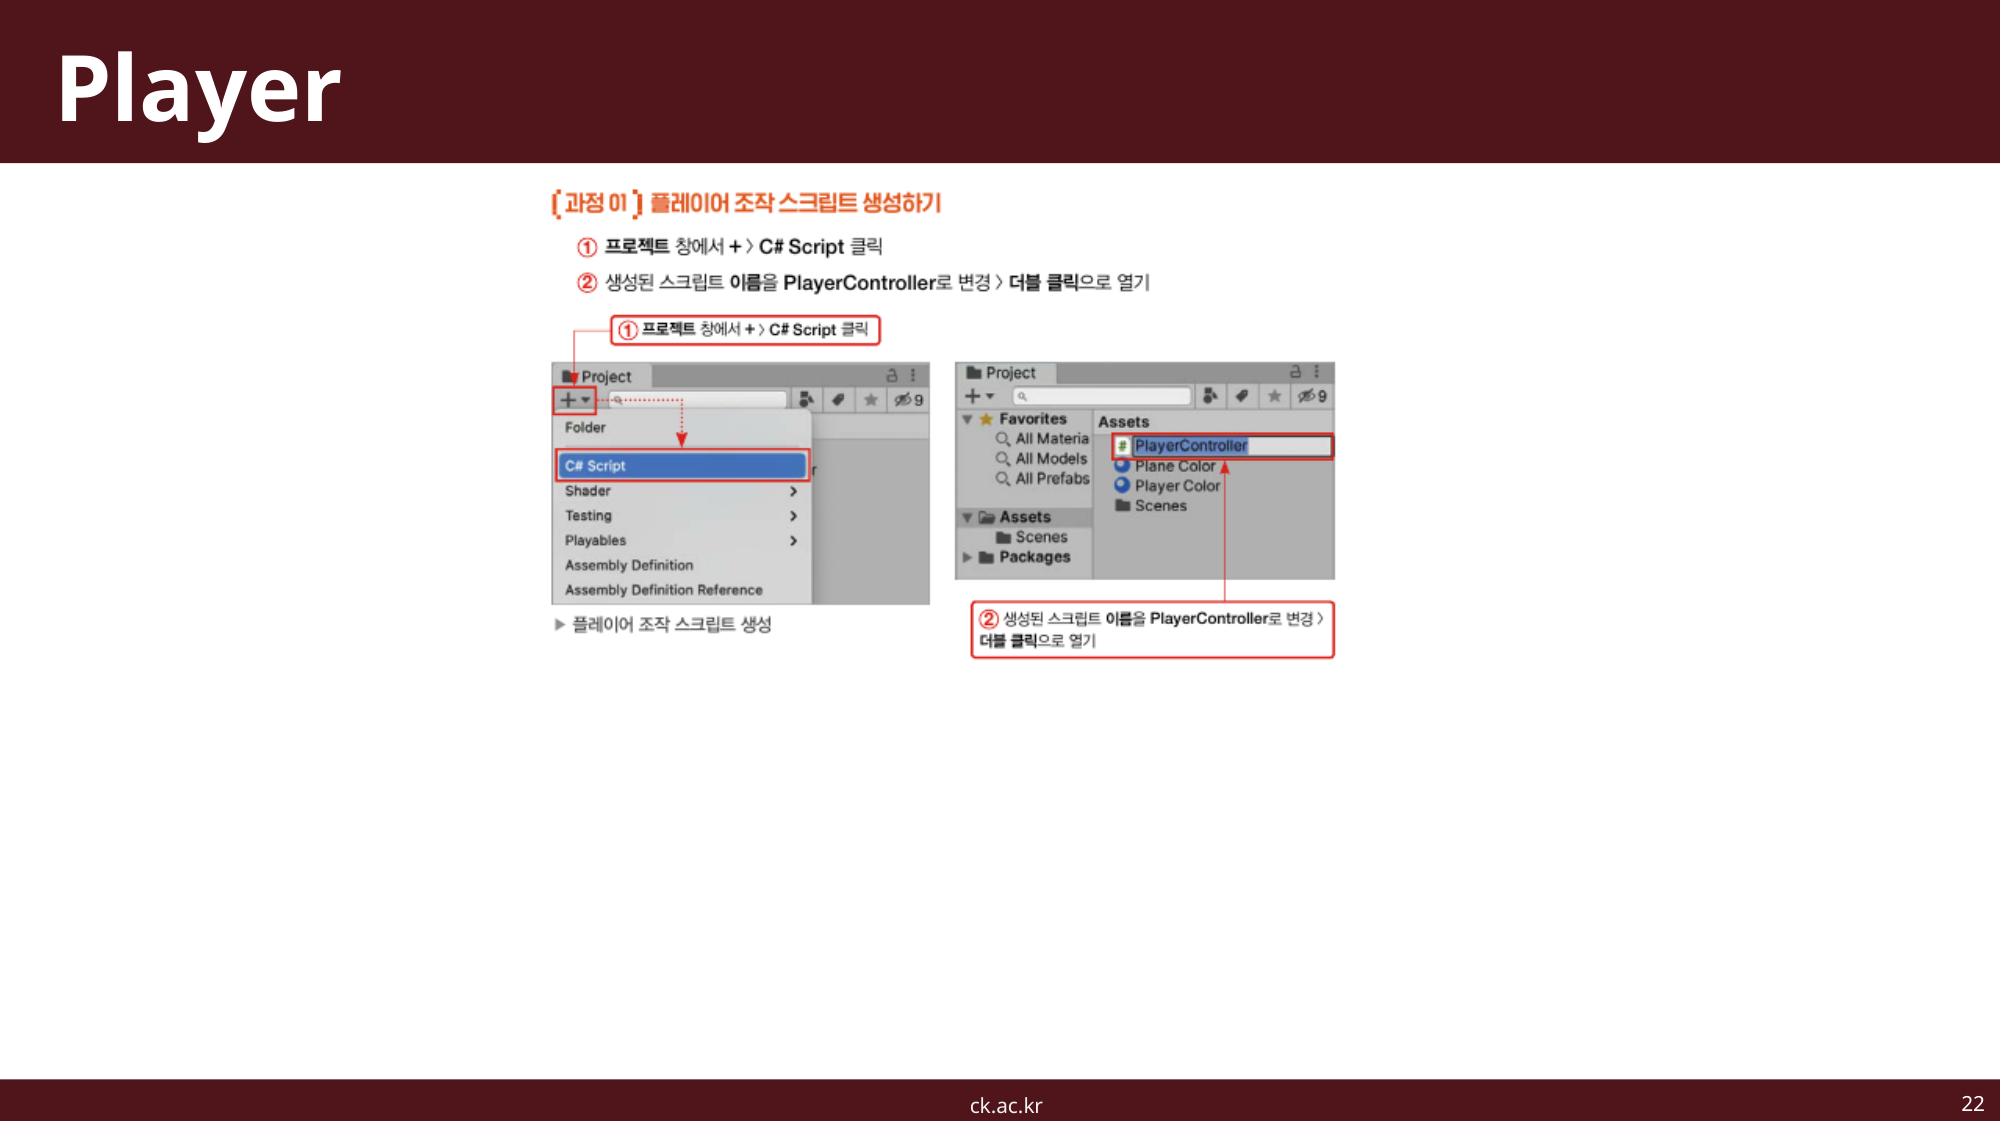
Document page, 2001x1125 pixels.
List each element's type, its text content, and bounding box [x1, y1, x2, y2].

footer ck.ac.kr [949, 1084, 1064, 1125]
title Player [39, 34, 1289, 149]
picture [547, 185, 1351, 693]
slide_number 22 [1911, 1083, 2000, 1125]
